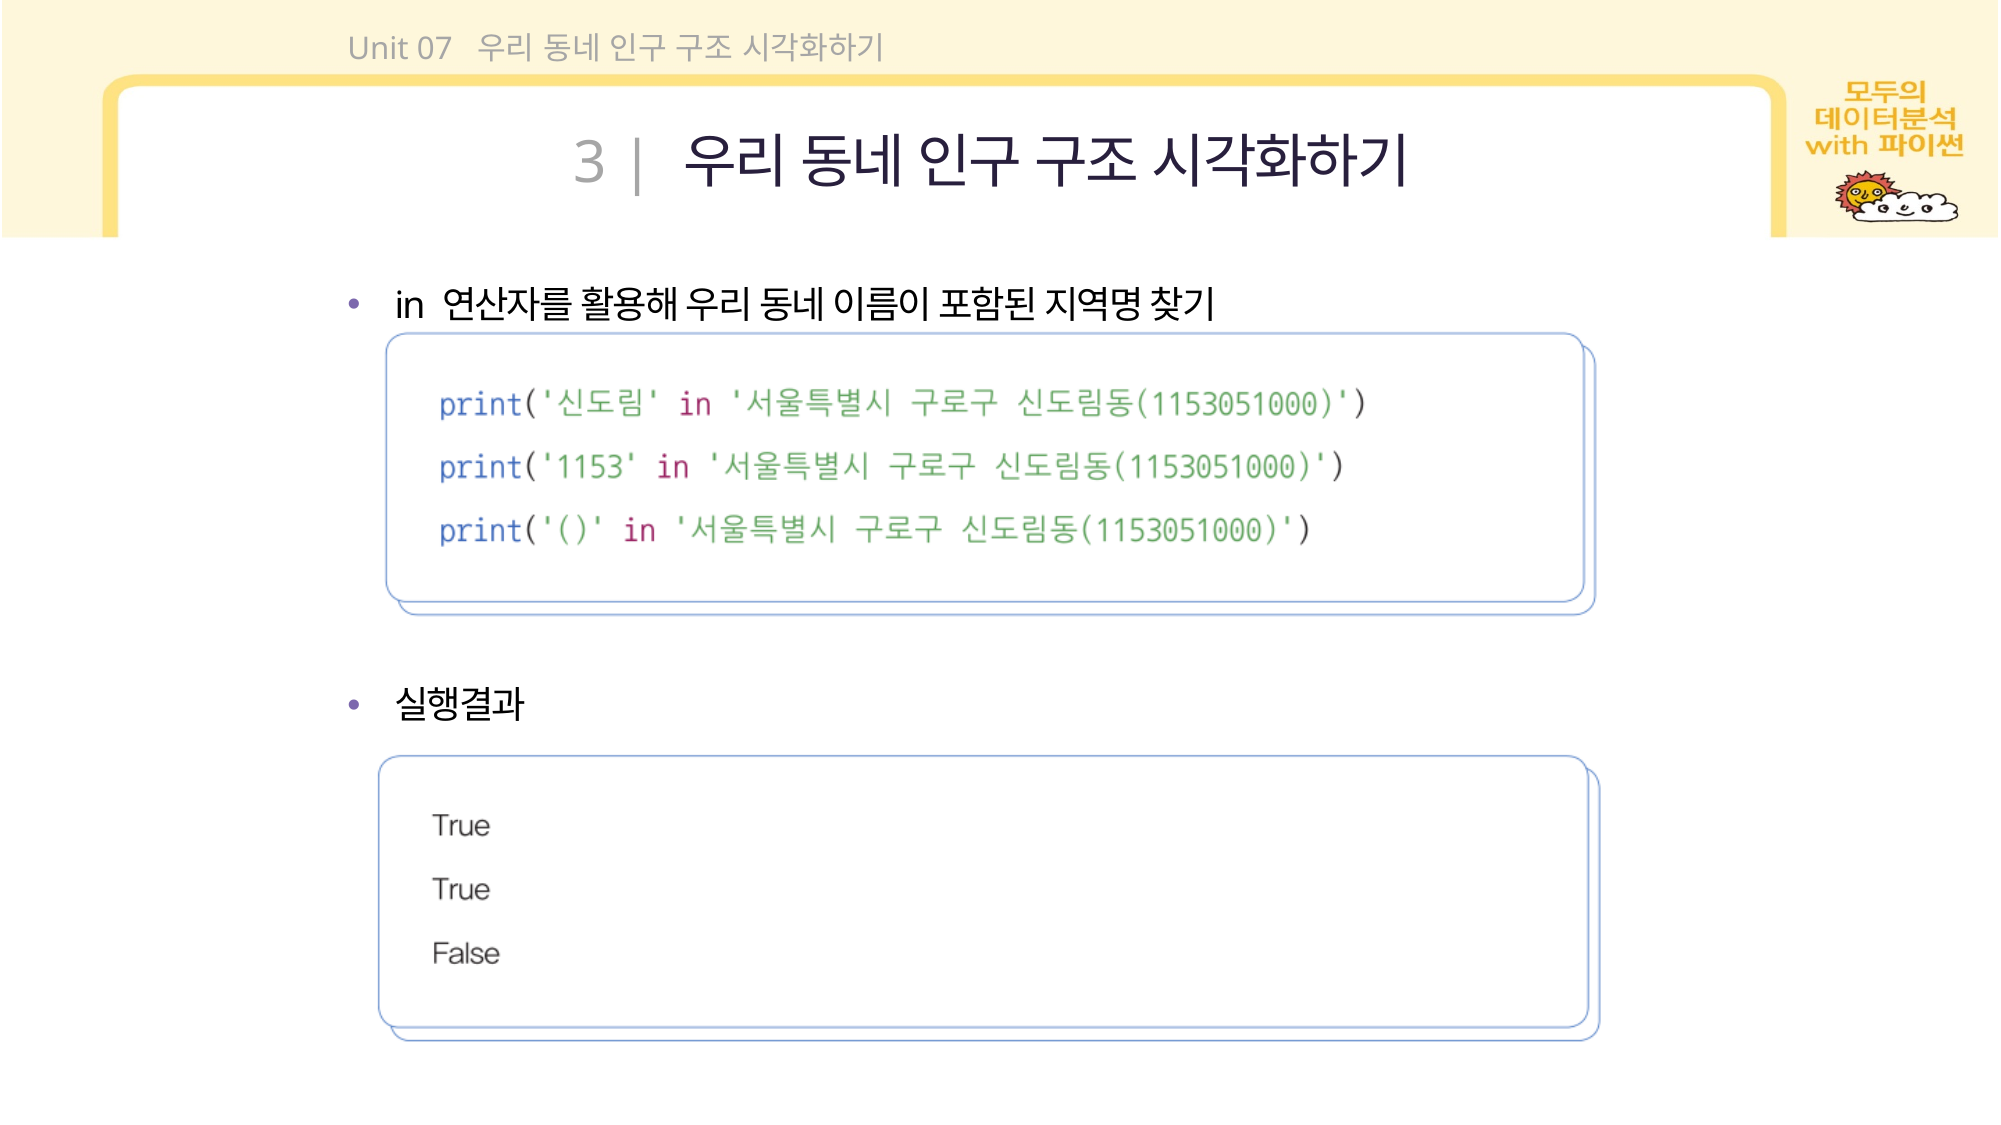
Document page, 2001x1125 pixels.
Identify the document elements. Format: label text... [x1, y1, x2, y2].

text_box in 연산자를 활용해 우리 동네 이름이 포함된 지역명 찾기 실행결과 [332, 251, 1652, 734]
text_box Unit 07 우리 동네 인구 구조 시각화하기 [332, 0, 1383, 74]
text_box 3 | 우리 동네 인구 구조 시각화하기 [467, 117, 1518, 202]
picture [2, 0, 1998, 1125]
